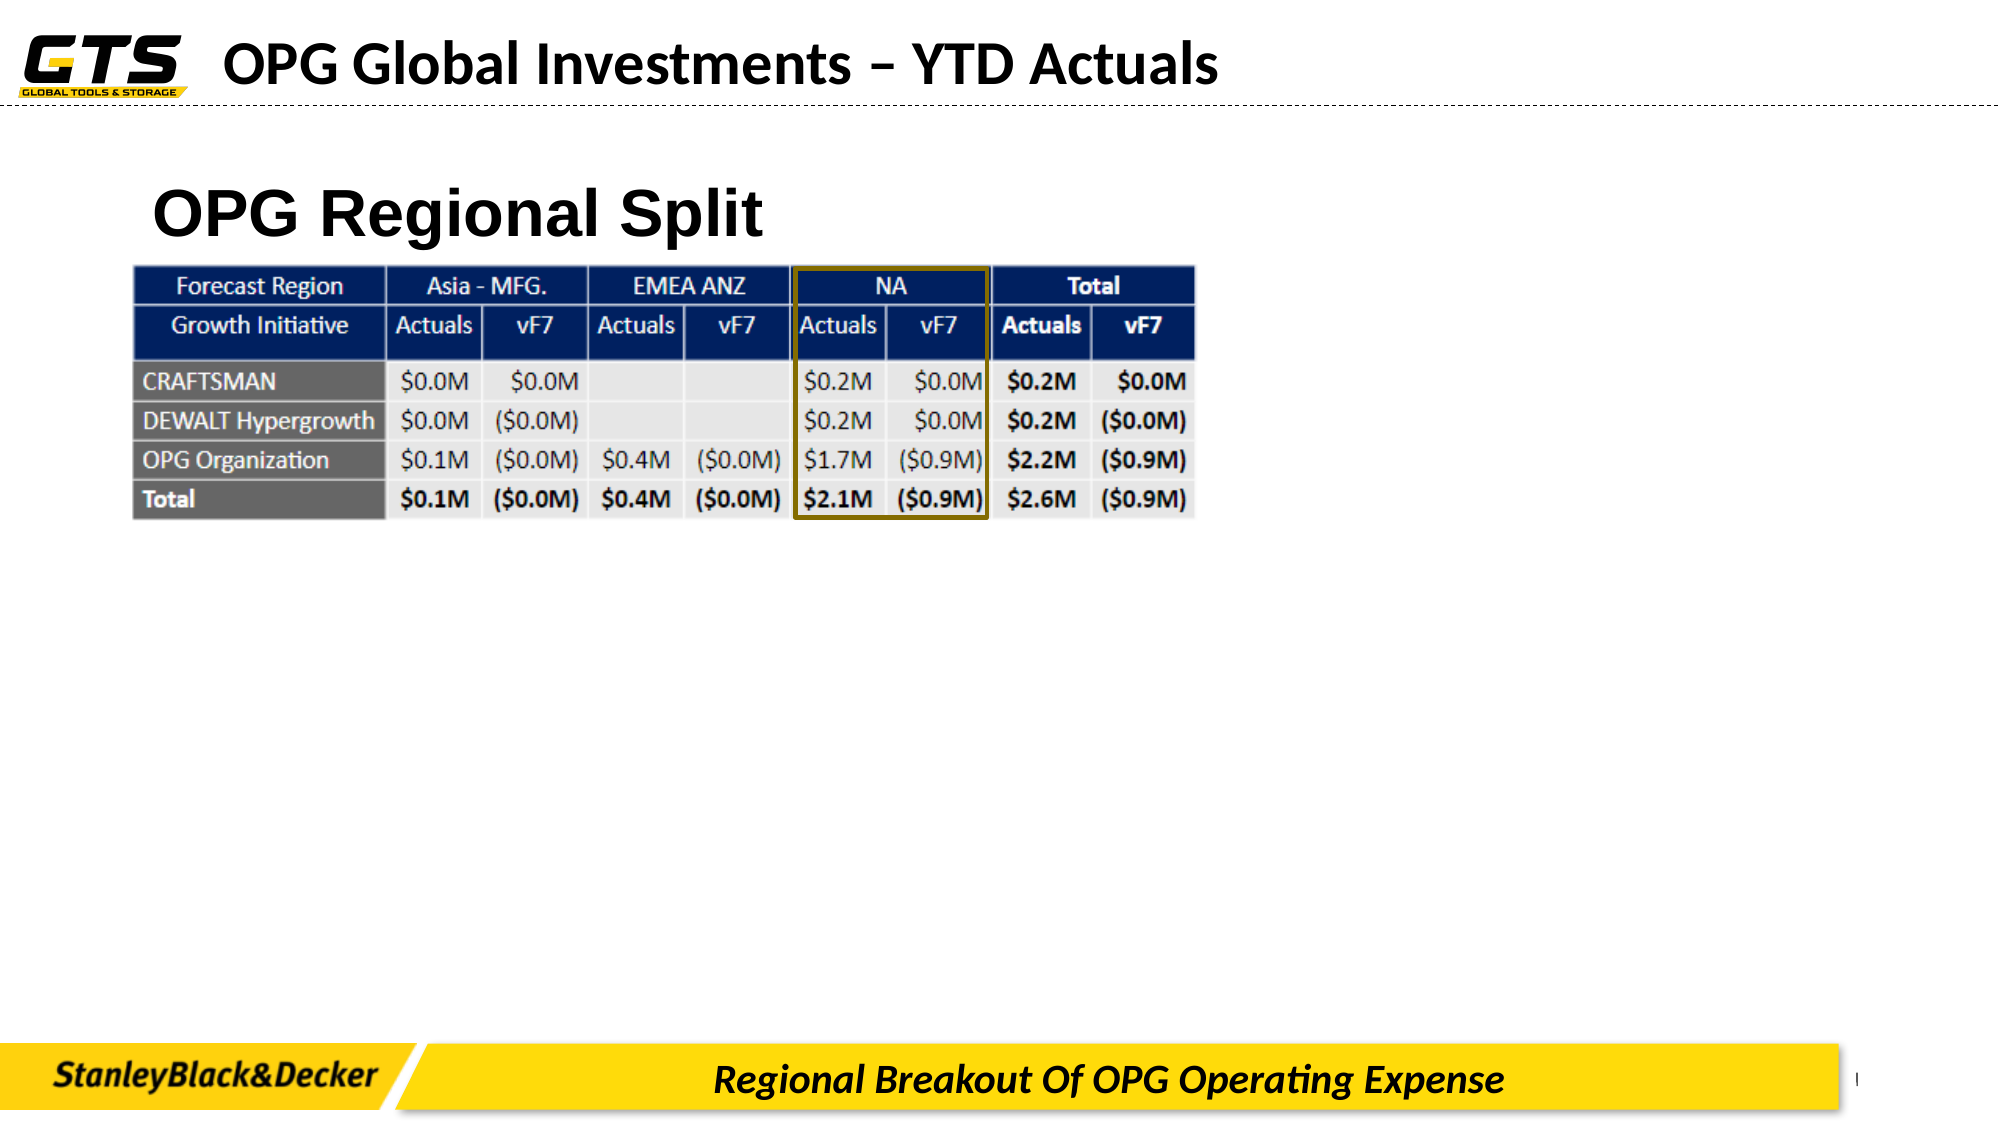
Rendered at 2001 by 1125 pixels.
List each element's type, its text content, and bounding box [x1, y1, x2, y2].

text_box OPG Global Investments – YTD Actuals [208, 14, 1825, 95]
picture [15, 31, 191, 102]
text_box Regional Breakout Of OPG Operating Expense [395, 1043, 1839, 1110]
picture [131, 260, 1204, 525]
picture [0, 1043, 417, 1110]
title OPG Regional Split - YTD Actuals [137, 75, 783, 259]
